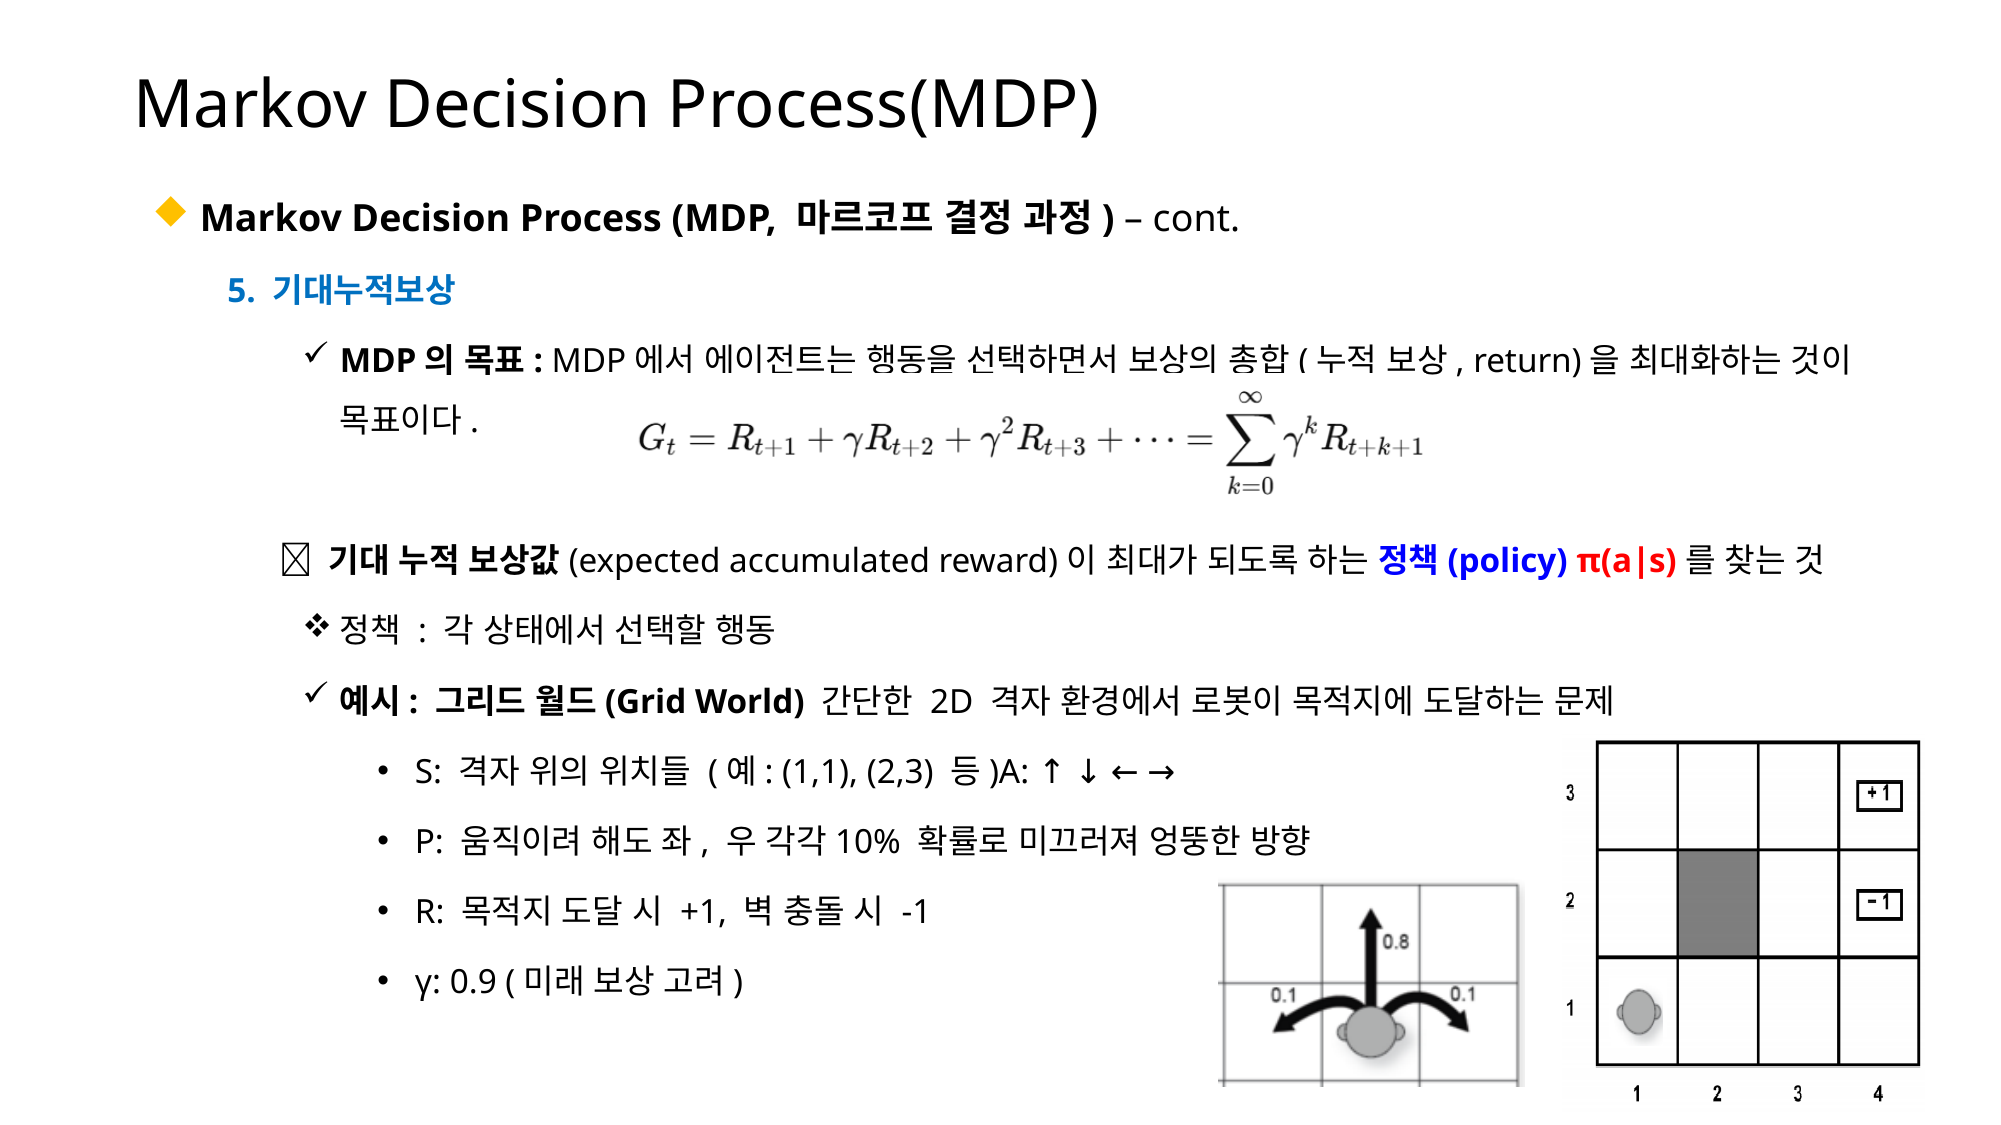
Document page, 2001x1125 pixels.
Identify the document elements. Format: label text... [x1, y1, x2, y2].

picture [623, 373, 1426, 497]
text_box Markov Decision Process(MDP) [118, 54, 1449, 150]
picture [1218, 873, 1526, 1087]
list Markov Decision Process (MDP, 마르코프 결정 과정) – cont. 5. 기대누적보상 MDP의 목표: MDP에서 에이전트는 행동을 선택하면서 보상의 총합(누적 보상, return)을 최대화하는 것이 목표이다.  기대 누적 보상값(expected accumulated reward)이 최대가 되도록 하는 정책(policy) π(a∣s)를 찾는 것 정책 : 각 상태에서 선택할 행동 예시: 그리드 월드(Grid World) 간단한 2D 격자 환경에서 로봇이 목적지에 도달하는 문제 S: 격자 위의 위치들 (예: (1,1), (2,3) 등)A: ↑ ↓ ← → P: 움직이려 해도 좌, 우 각각10% 확률로 미끄러져 엉뚱한 방향 R: 목적지 도달 시 +1, 벽 충돌 시 -1 γ: 0.9 (미래 보상 고려) [137, 163, 1897, 1089]
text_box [1562, 727, 1925, 1112]
